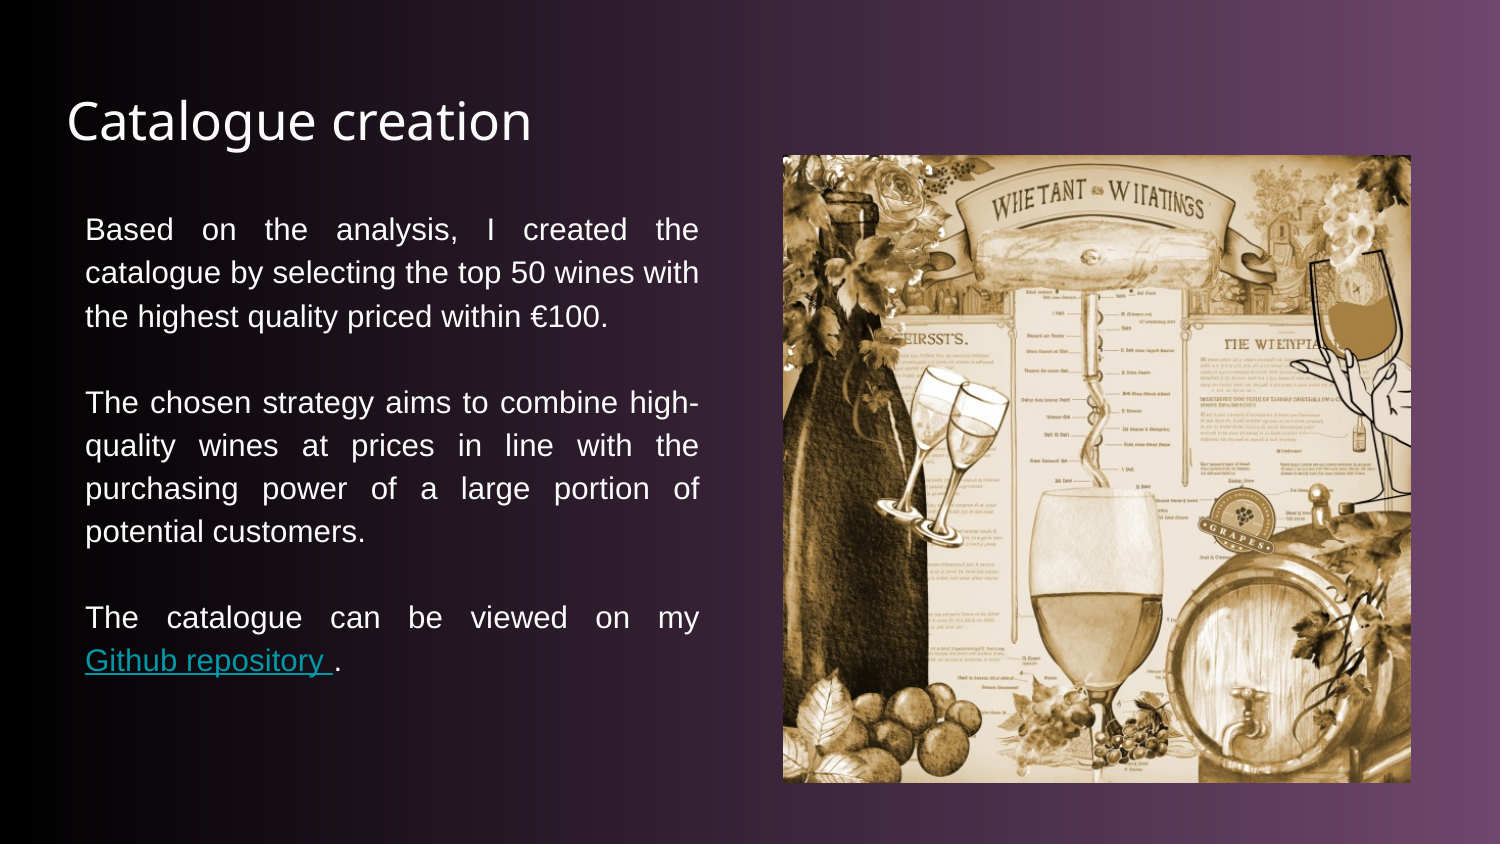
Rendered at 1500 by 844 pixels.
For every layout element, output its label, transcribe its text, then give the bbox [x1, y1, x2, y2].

list Based on the analysis, I created the catalogue by selecting the top 50 wines with the highest quality priced within €100. The chosen strategy aims to combine high-quality wines at prices in line with the purchasing power of a large portion of potential customers. The catalogue can be viewed on my Github repository . [70, 189, 716, 750]
picture [783, 155, 1411, 783]
title Catalogue creation [51, 72, 1449, 167]
